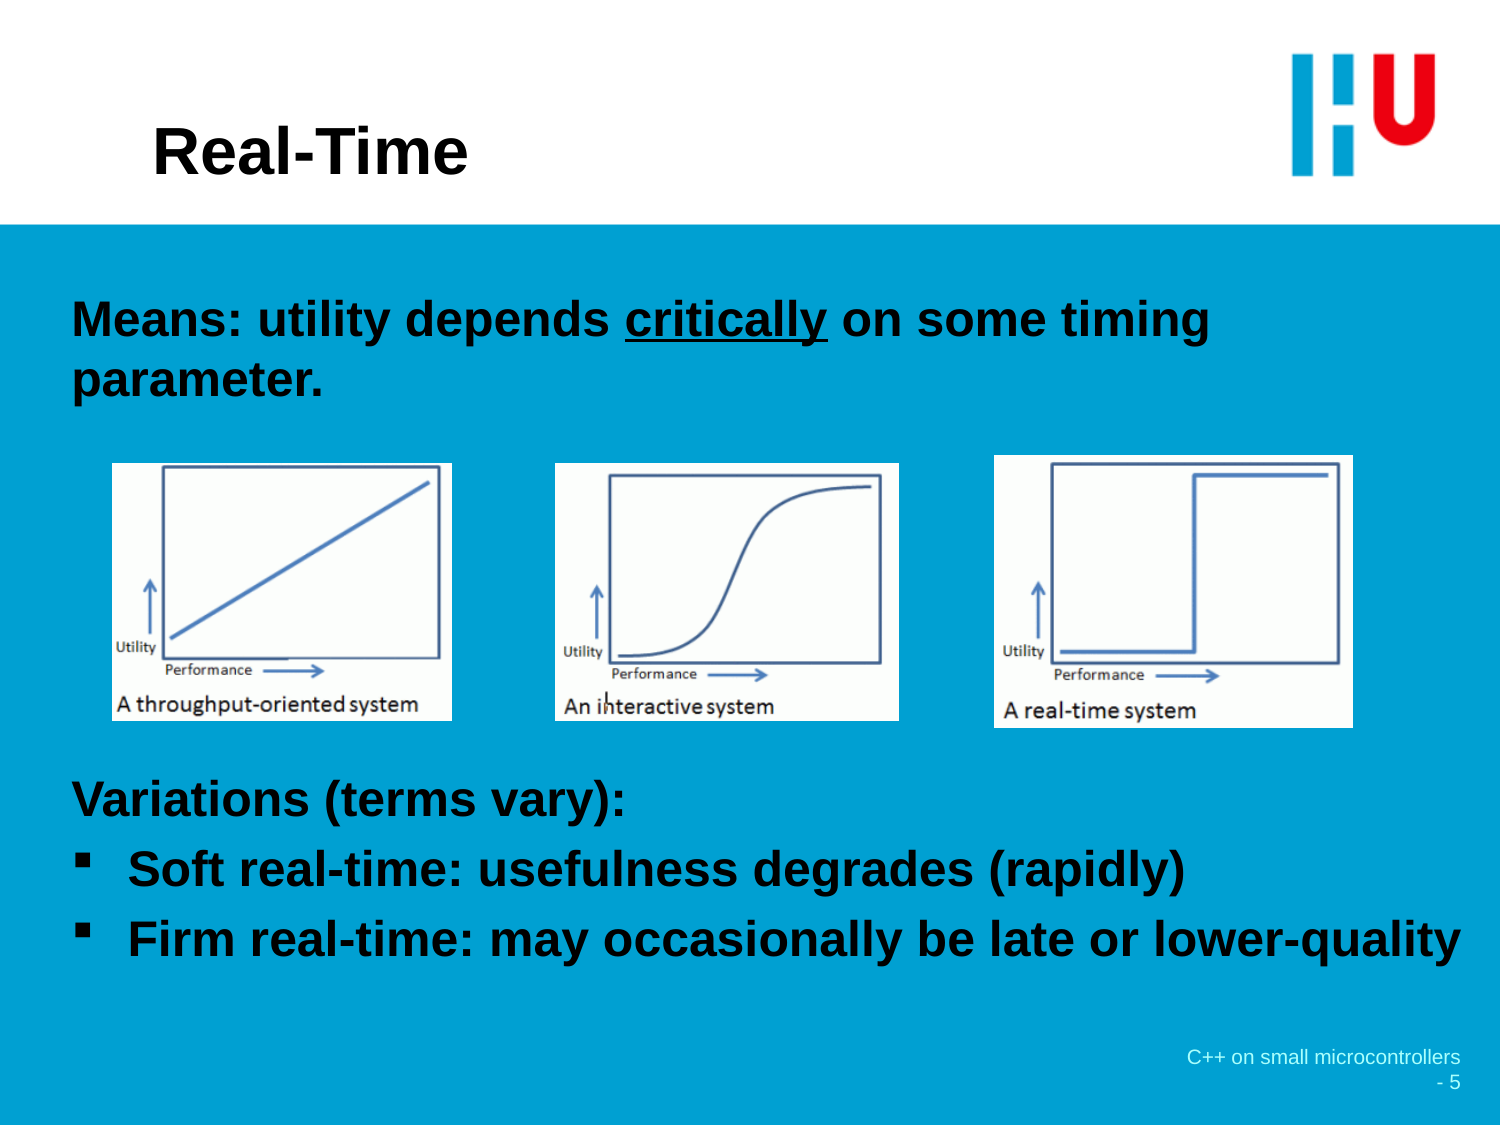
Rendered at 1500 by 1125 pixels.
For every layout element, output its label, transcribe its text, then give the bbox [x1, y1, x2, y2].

picture [113, 464, 451, 720]
picture [995, 456, 1352, 727]
slide_number C++ on small microcontrollers - 5 [1163, 1030, 1476, 1106]
title Real-Time [137, 99, 1150, 196]
text_box Means: utility depends critically on some timing parameter. Variations (terms vary): Soft real-time: usefulness degrades (rapidly) Firm real-time: may occasionally be late or lower-quality [56, 278, 1483, 1047]
picture [0, 0, 1500, 224]
picture [556, 464, 898, 720]
